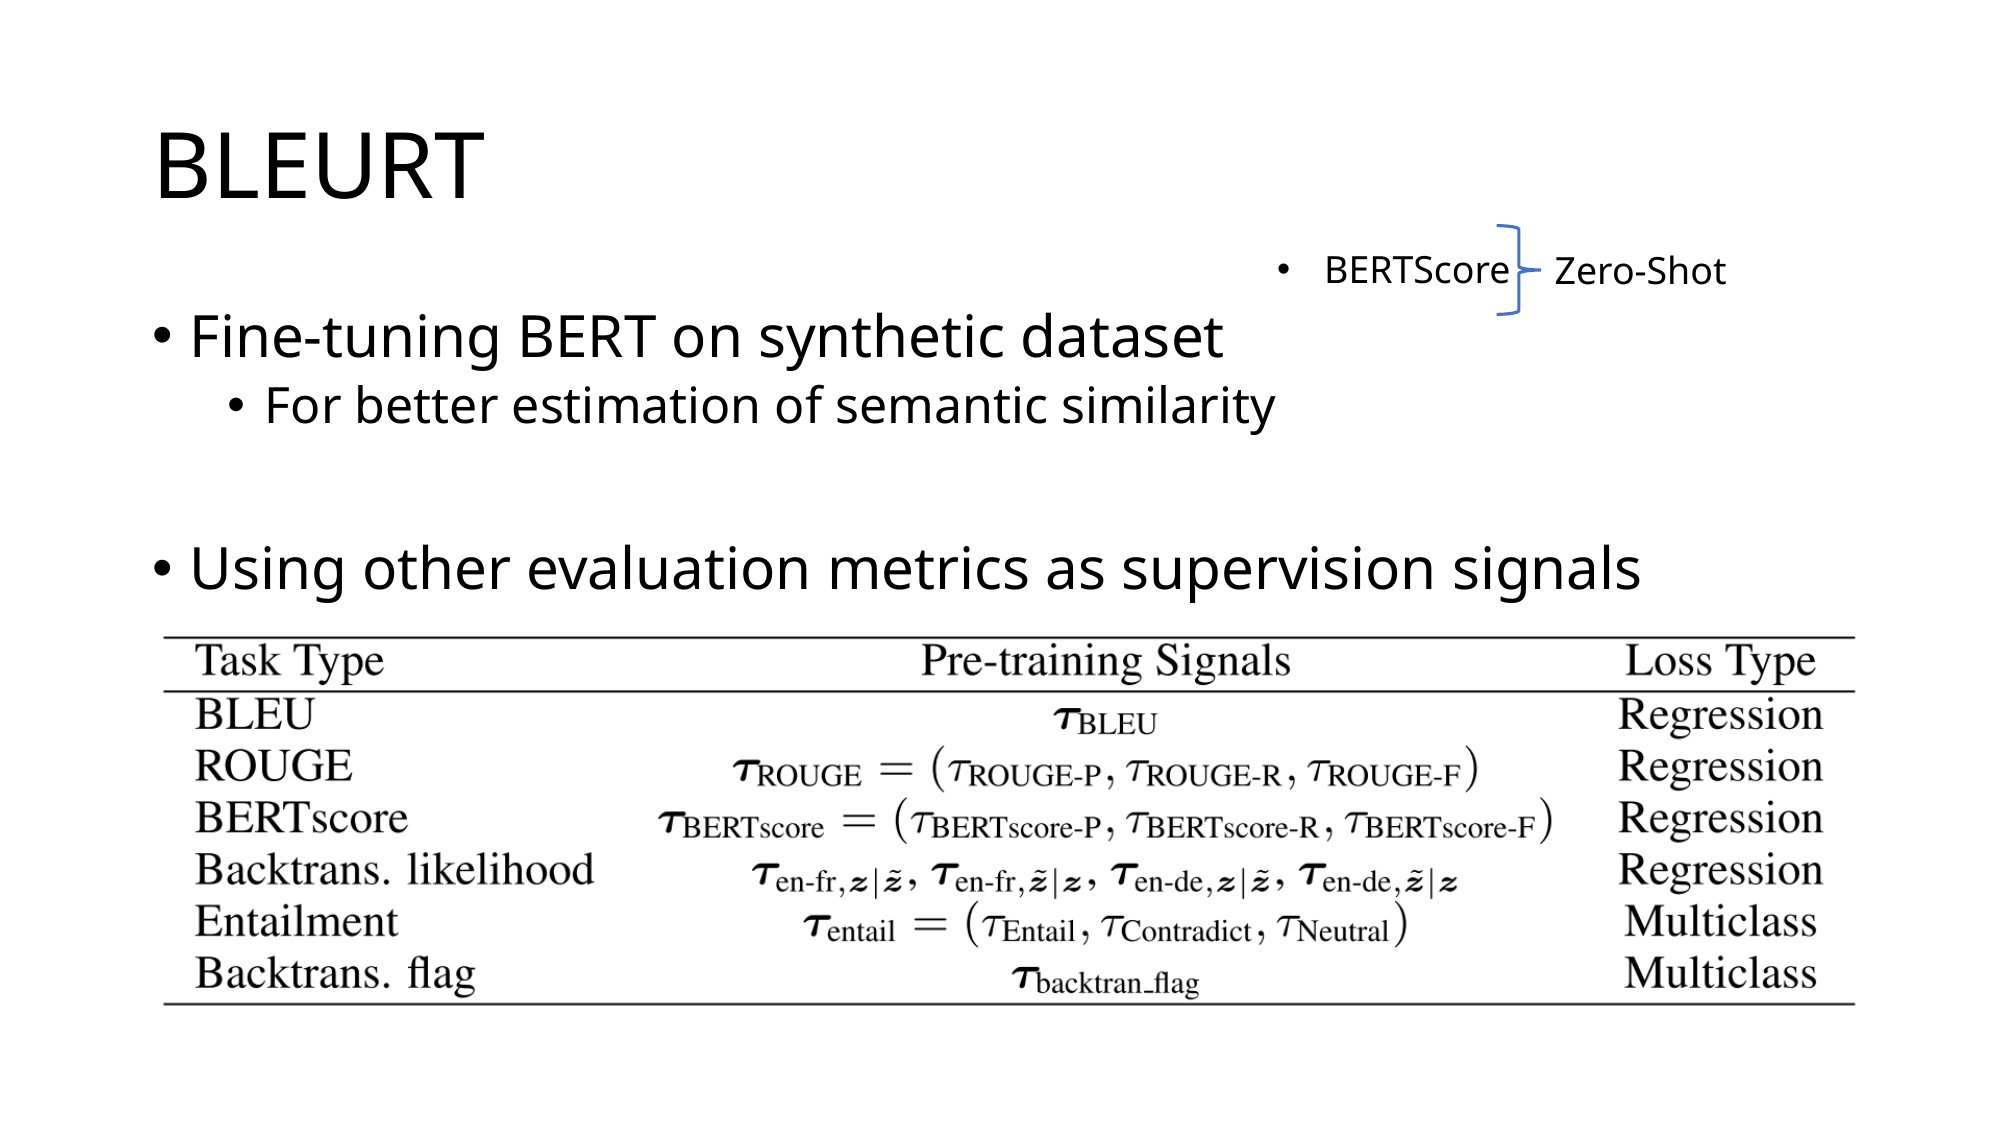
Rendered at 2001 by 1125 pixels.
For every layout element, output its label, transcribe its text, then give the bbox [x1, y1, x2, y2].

text_box [1496, 225, 1539, 315]
picture [158, 611, 1863, 1014]
text_box Zero-Shot [1539, 239, 1742, 300]
title BLEURT [137, 59, 1863, 278]
list Fine-tuning BERT on synthetic dataset For better estimation of semantic similarity Using other evaluation metrics as supervision signals [137, 299, 1863, 1014]
text_box BERTScore [1520, 238, 1526, 268]
text_box BERTScore [1262, 238, 1496, 299]
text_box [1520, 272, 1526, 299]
